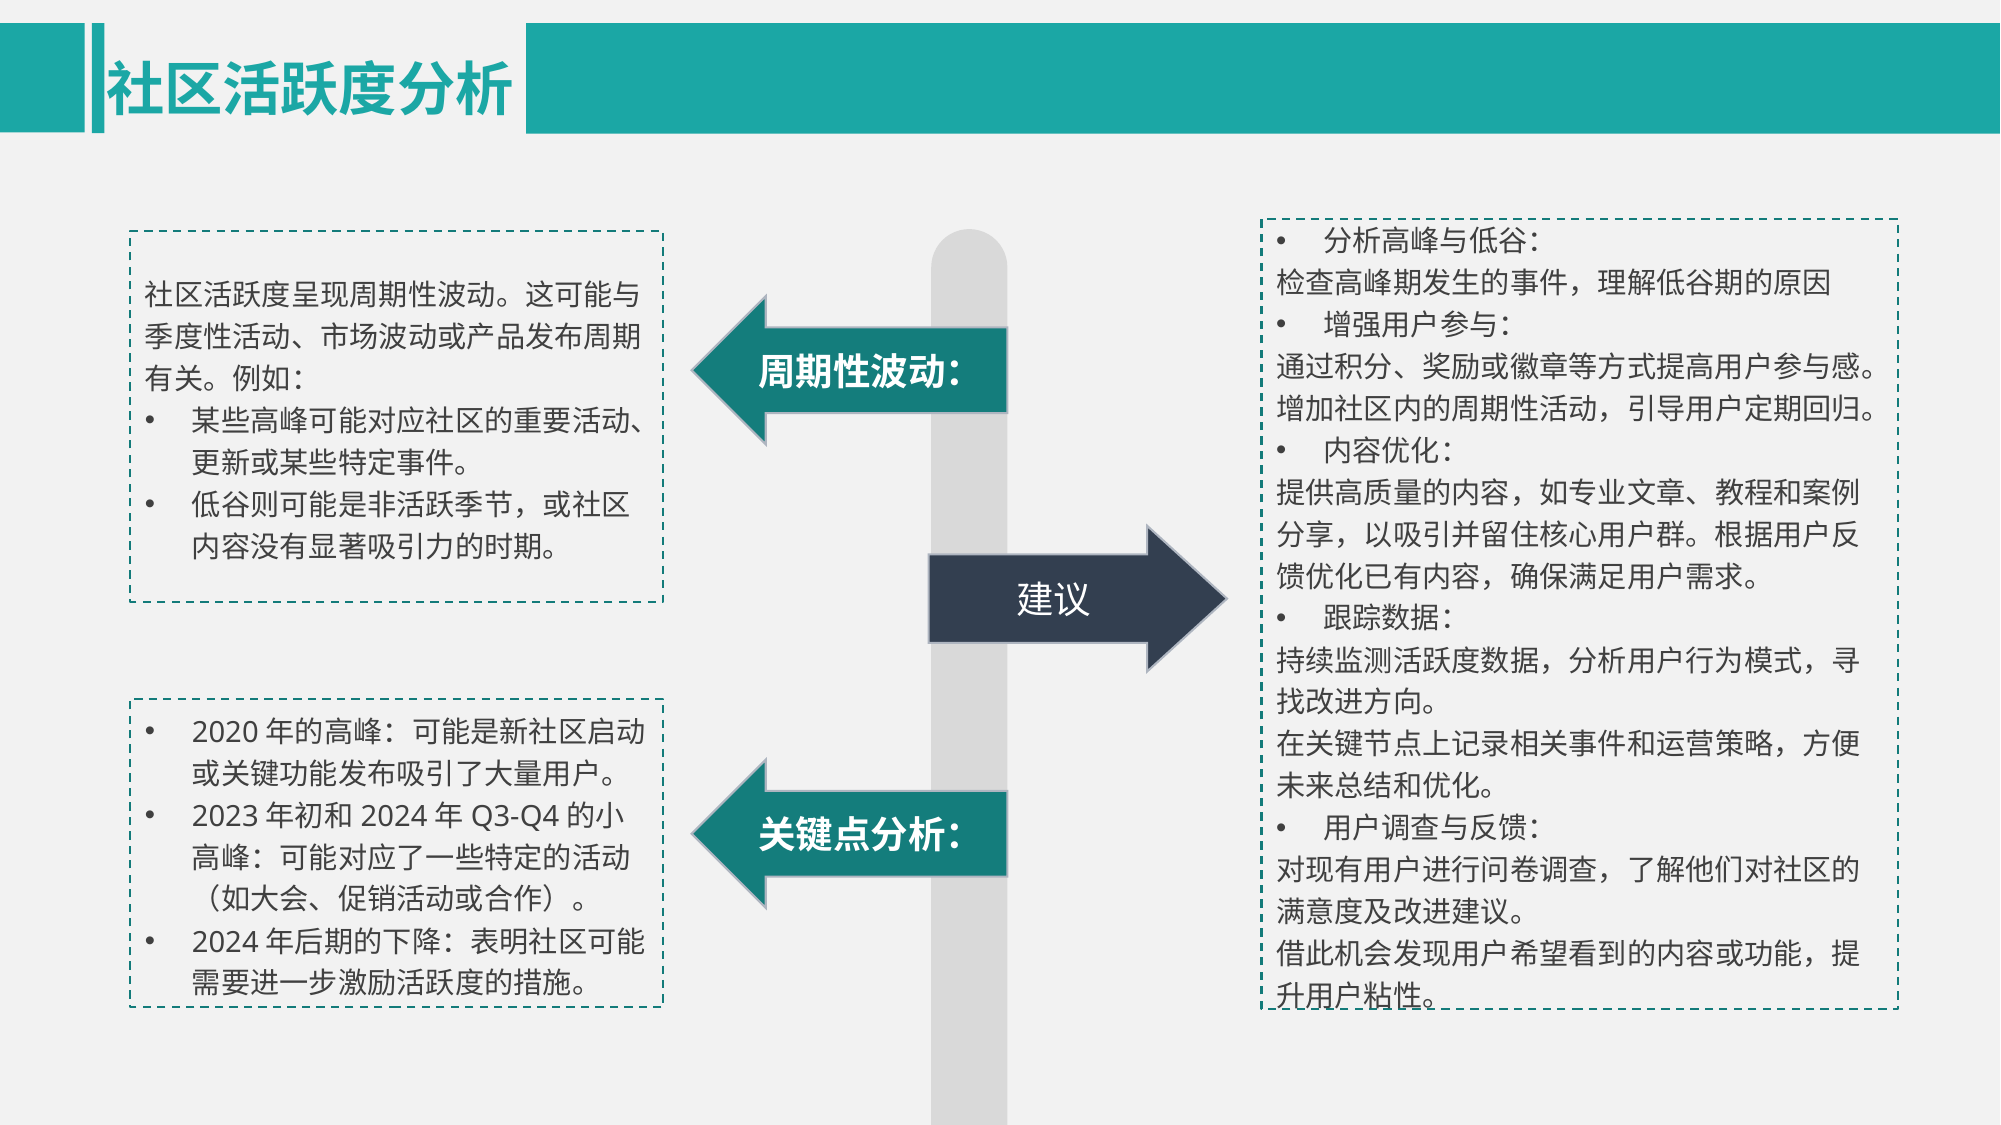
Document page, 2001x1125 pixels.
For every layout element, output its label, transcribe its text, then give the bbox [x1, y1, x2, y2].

text_box [930, 415, 1009, 553]
text_box 建议 [927, 523, 1229, 674]
text_box [930, 878, 1009, 1125]
text_box [930, 228, 1009, 326]
text_box 社区活跃度分析 [91, 31, 529, 130]
text_box 分析高峰与低谷： 检查高峰期发生的事件，理解低谷期的原因 增强用户参与： 通过积分、奖励或徽章等方式提高用户参与感。 增加社区内的周期性活动，引导用户定期回归。 内容优化： 提供高质量的内容，如专业文章、教程和案例分享，以吸引并留住核心用户群。根据用户反馈优化已有内容，确保满足用户需求。 跟踪数据： 持续监测活跃度数据，分析用户行为模式，寻找改进方向。 在关键节点上记录相关事件和运营策略，方便未来总结和优化。 用户调查与反馈： 对现有用户进行问卷调查，了解他们对社区的满意度及改进建议。 借此机会发现用户希望看到的内容或功能，提升用户粘性。 [1261, 218, 1899, 1009]
text_box 2020年的高峰：可能是新社区启动或关键功能发布吸引了大量用户。 2023年初和2024年Q3-Q4的小高峰：可能对应了一些特定的活动（如大会、促销活动或合作）。 2024年后期的下降：表明社区可能需要进一步激励活跃度的措施。 [130, 698, 664, 1008]
text_box 关键点分析： [690, 757, 1009, 911]
text_box 社区活跃度呈现周期性波动。这可能与季度性活动、市场波动或产品发布周期有关。例如： 某些高峰可能对应社区的重要活动、更新或某些特定事件。 低谷则可能是非活跃季节，或社区内容没有显著吸引力的时期。 [130, 230, 664, 602]
text_box 周期性波动： [690, 293, 1009, 447]
text_box [930, 644, 1009, 789]
